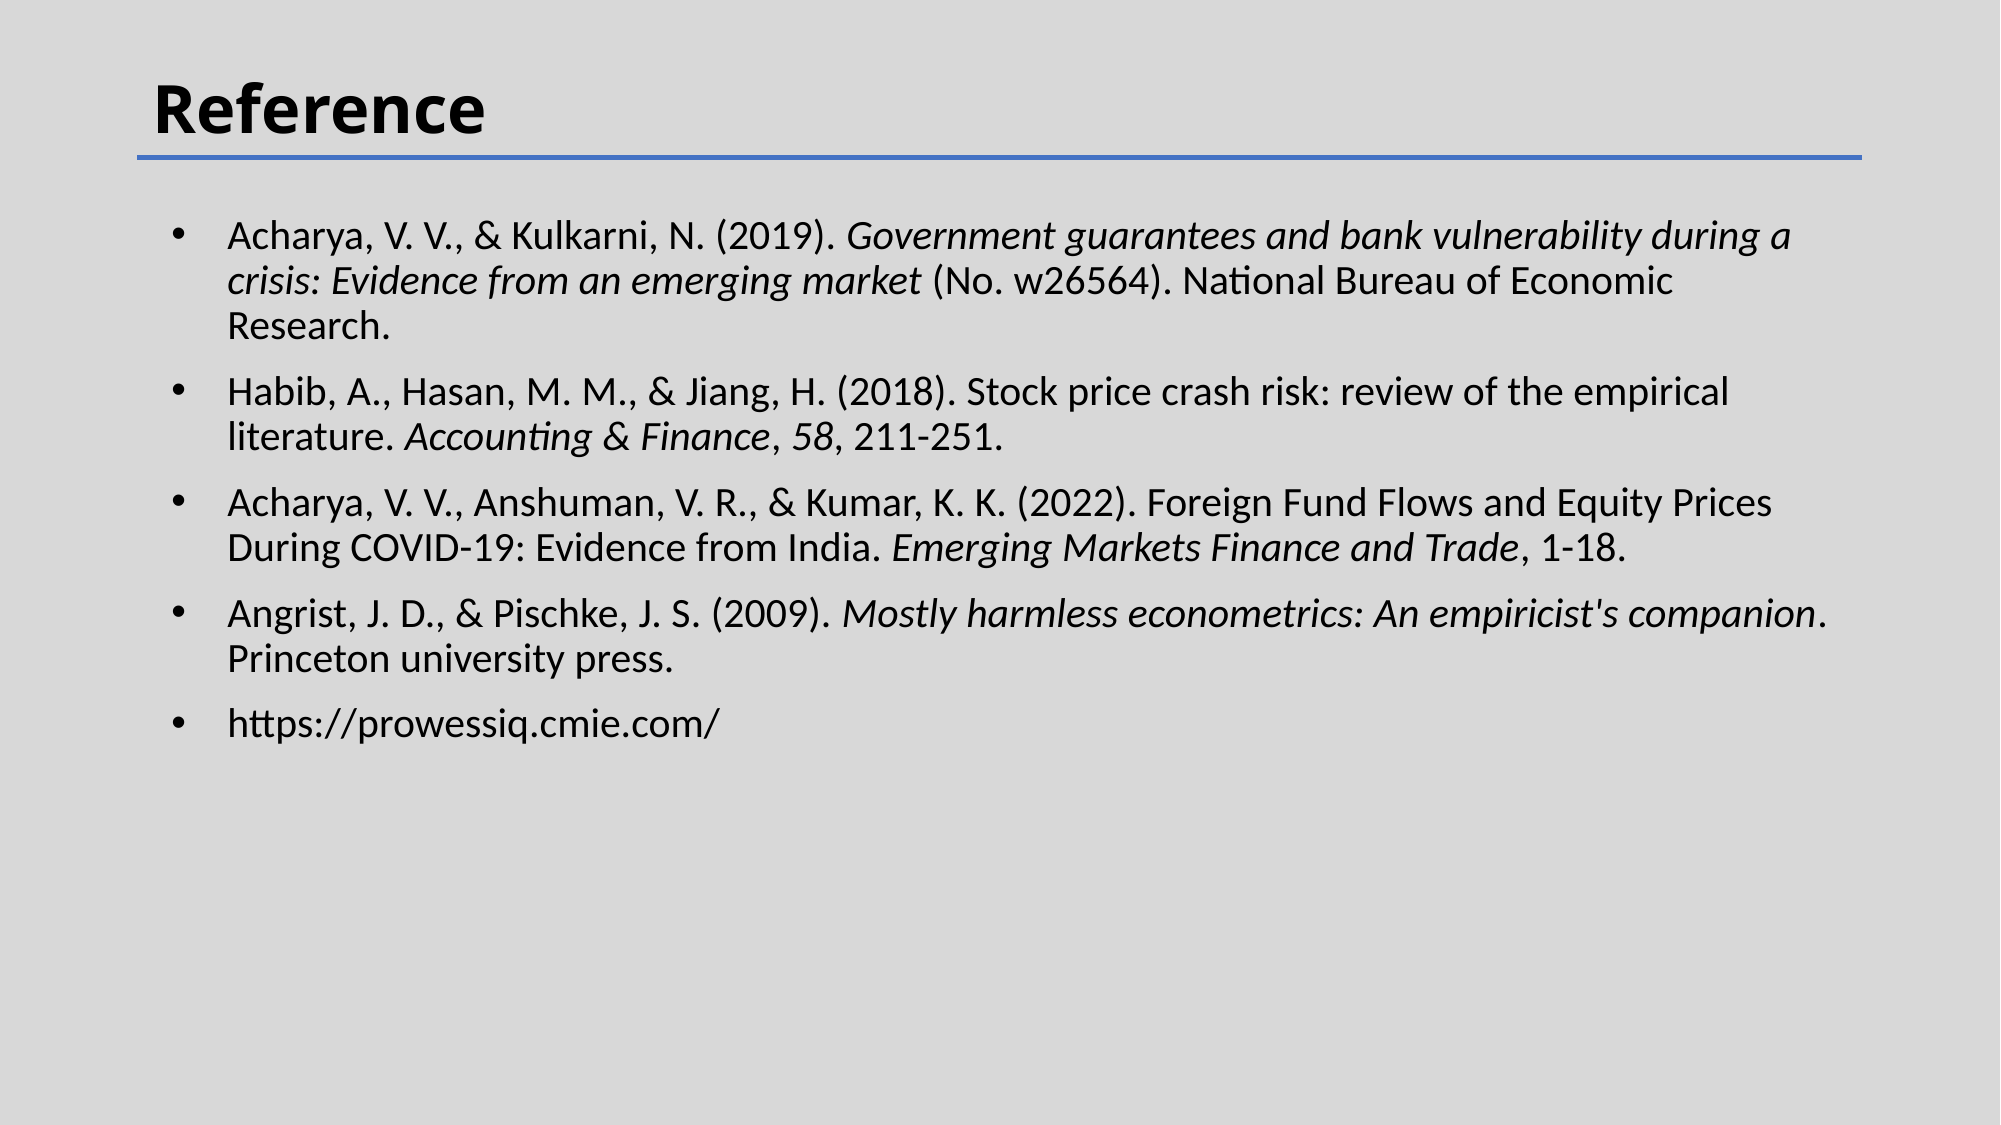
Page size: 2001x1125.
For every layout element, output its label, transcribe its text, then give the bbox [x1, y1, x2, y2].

list Acharya, V. V., & Kulkarni, N. (2019). Government guarantees and bank vulnerability during a crisis: Evidence from an emerging market (No. w26564). National Bureau of Economic Research. Habib, A., Hasan, M. M., & Jiang, H. (2018). Stock price crash risk: review of the empirical literature. Accounting & Finance, 58, 211-251. Acharya, V. V., Anshuman, V. R., & Kumar, K. K. (2022). Foreign Fund Flows and Equity Prices During COVID-19: Evidence from India. Emerging Markets Finance and Trade, 1-18. Angrist, J. D., & Pischke, J. S. (2009). Mostly harmless econometrics: An empiricist's companion. Princeton university press. https://prowessiq.cmie.com/ [137, 205, 1863, 920]
title Reference [137, 67, 1863, 156]
